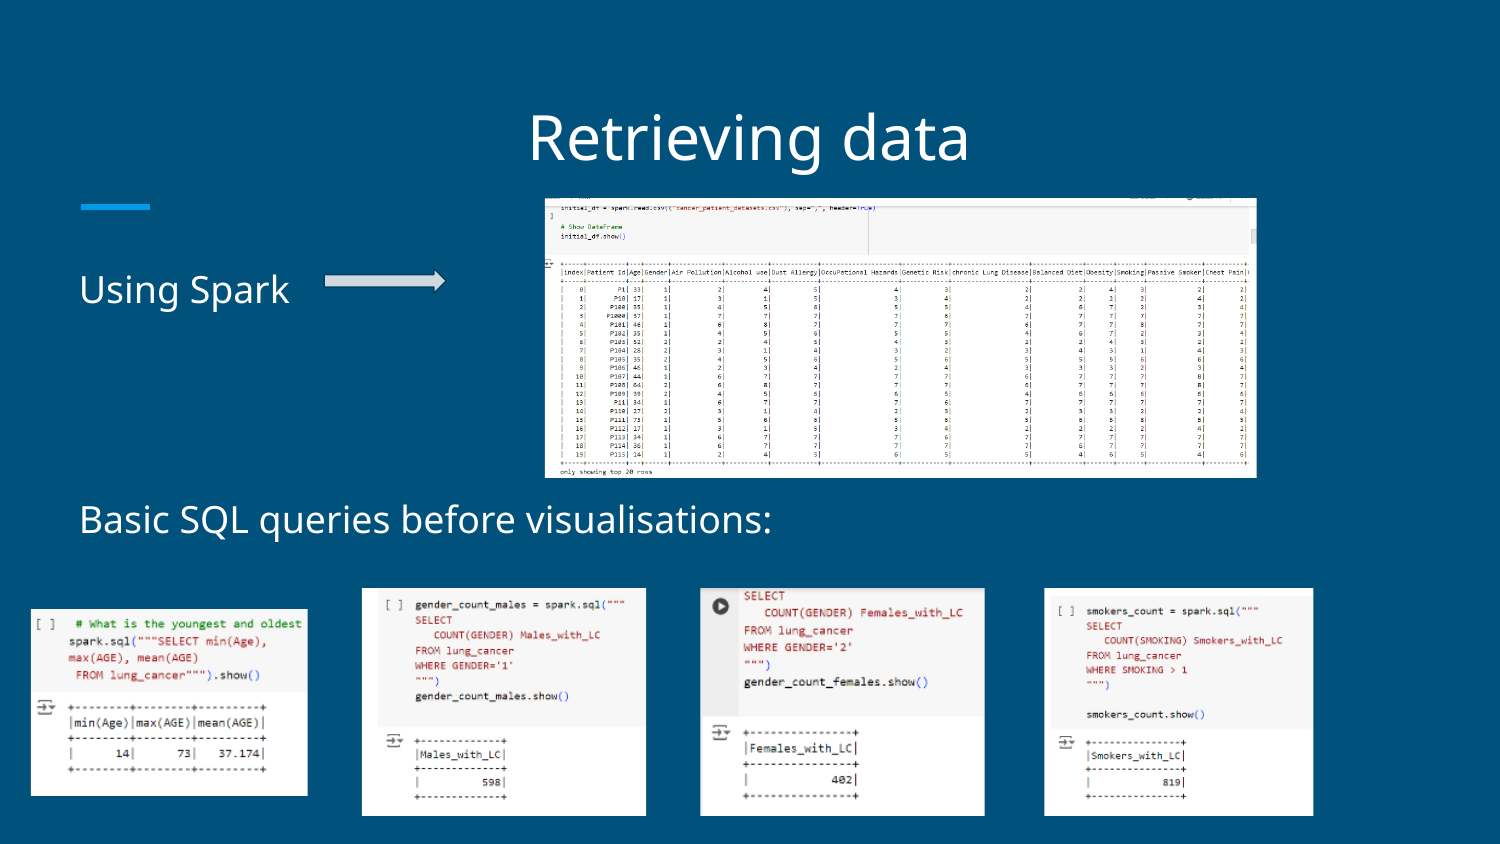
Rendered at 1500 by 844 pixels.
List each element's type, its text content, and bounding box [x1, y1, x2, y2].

picture [1045, 589, 1313, 815]
picture [362, 589, 646, 815]
text_box [324, 268, 447, 294]
list Using Spark Basic SQL queries before visualisations: [63, 244, 1437, 750]
picture [31, 610, 307, 795]
title Retrieving data [63, 75, 1437, 188]
picture [545, 199, 1256, 477]
picture [701, 589, 984, 815]
